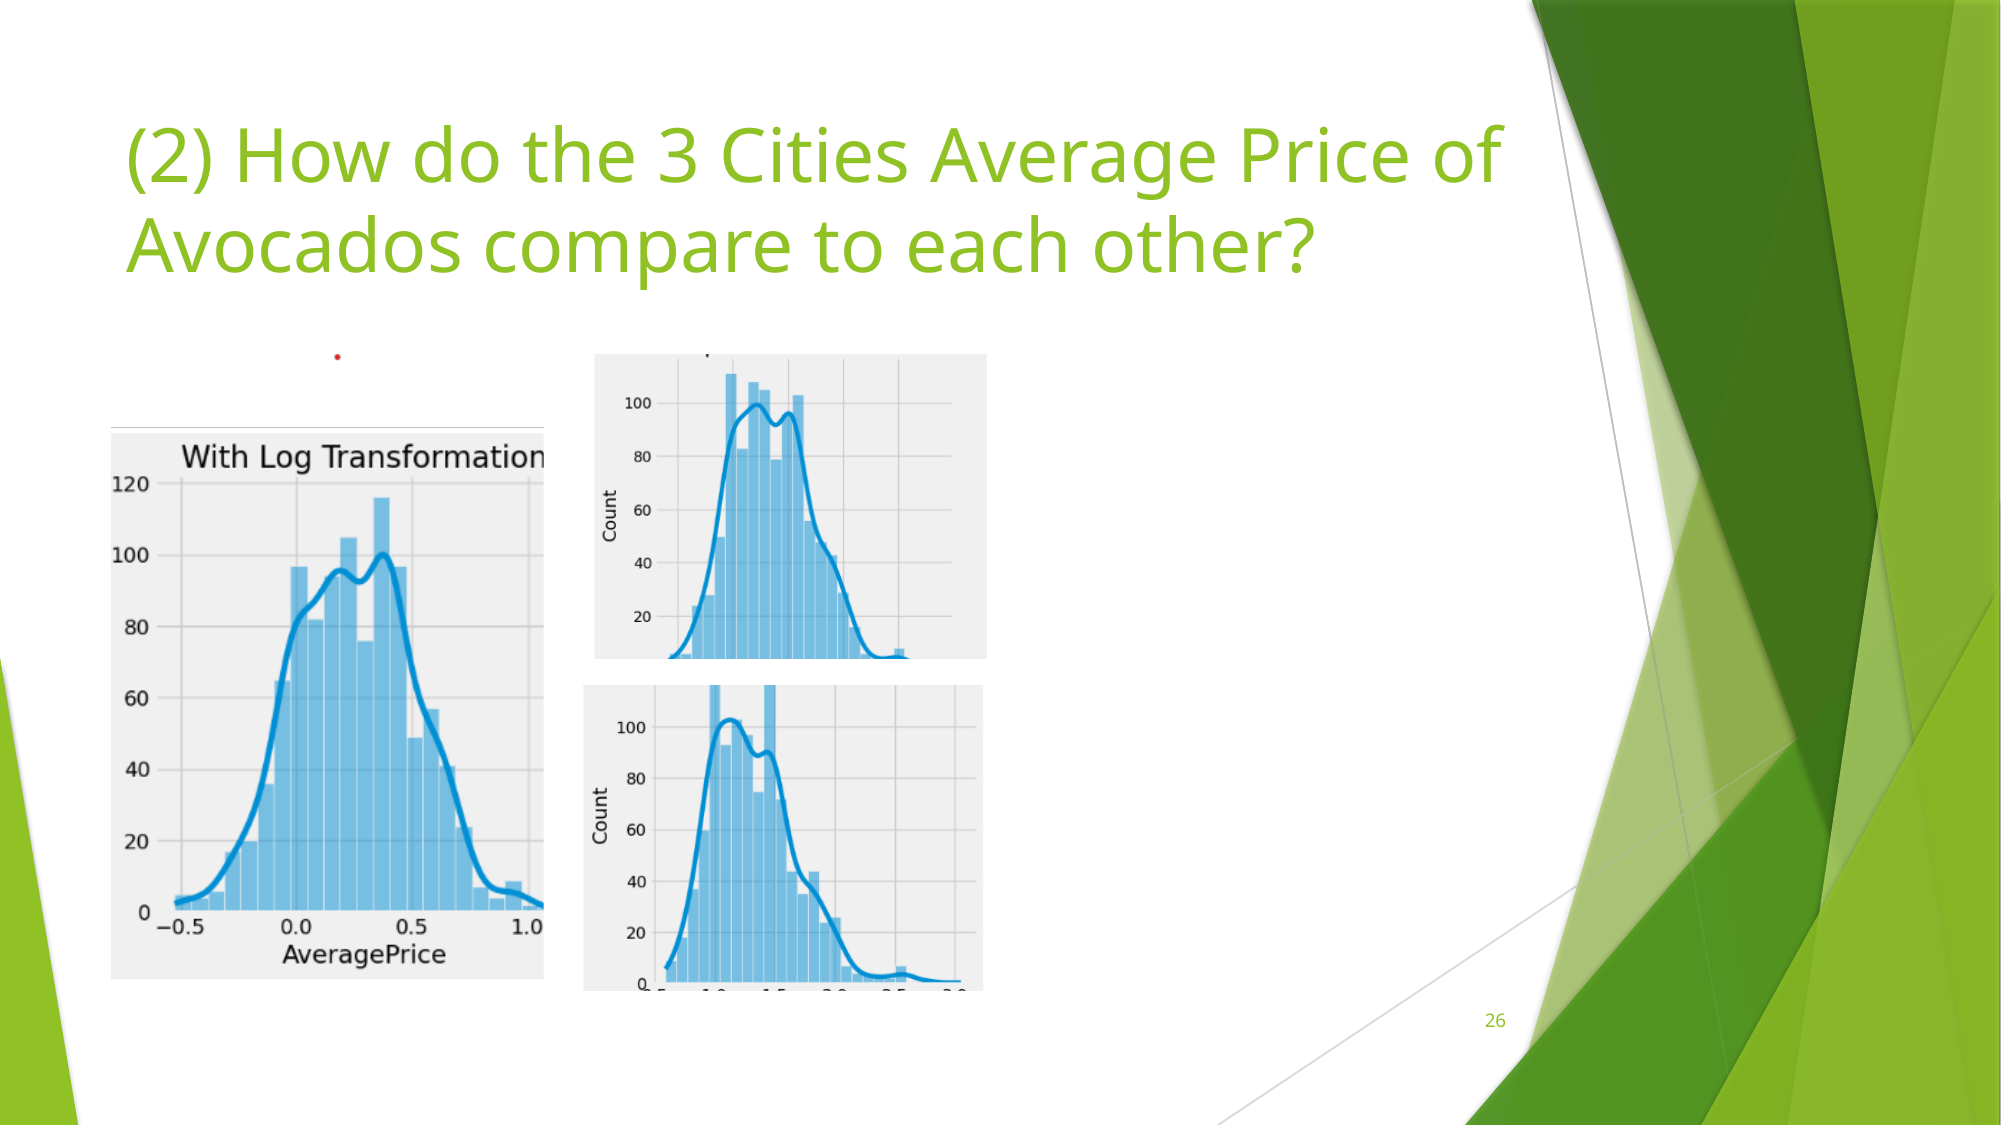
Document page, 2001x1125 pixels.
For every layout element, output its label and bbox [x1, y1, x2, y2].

picture [110, 353, 545, 992]
picture [570, 353, 1001, 659]
picture [676, 407, 873, 659]
list [570, 685, 1001, 992]
text_box [0, 0, 2000, 1125]
